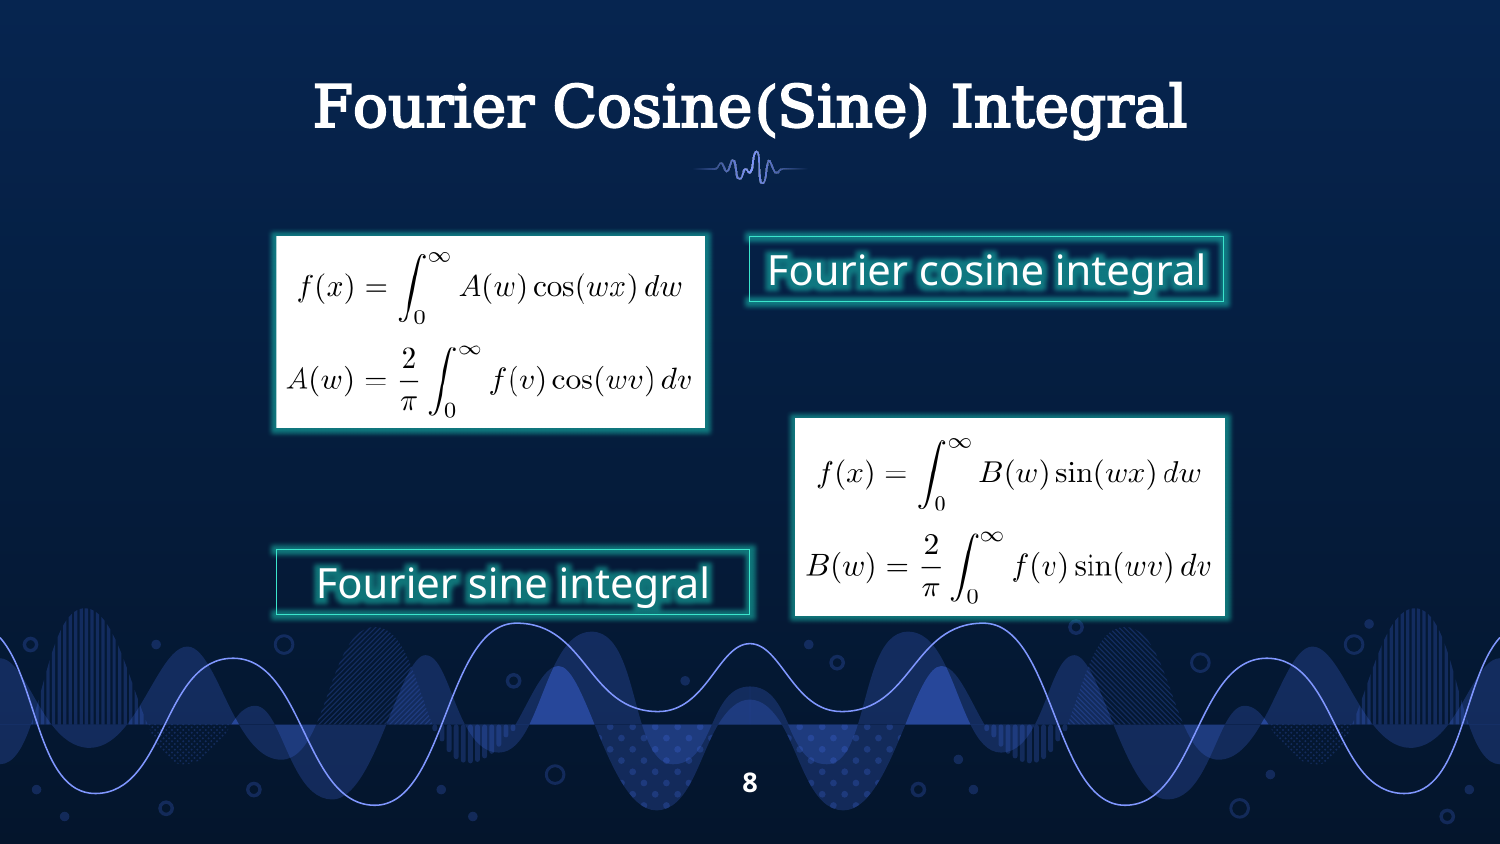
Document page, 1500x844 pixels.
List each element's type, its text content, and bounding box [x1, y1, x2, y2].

slide_number 8 [705, 724, 795, 844]
text_box Fourier cosine integral [749, 236, 1224, 302]
title Fourier Cosine(Sine) Integral [203, 74, 1297, 140]
picture [275, 236, 706, 429]
text_box Fourier sine integral [276, 549, 750, 615]
picture [794, 418, 1226, 616]
